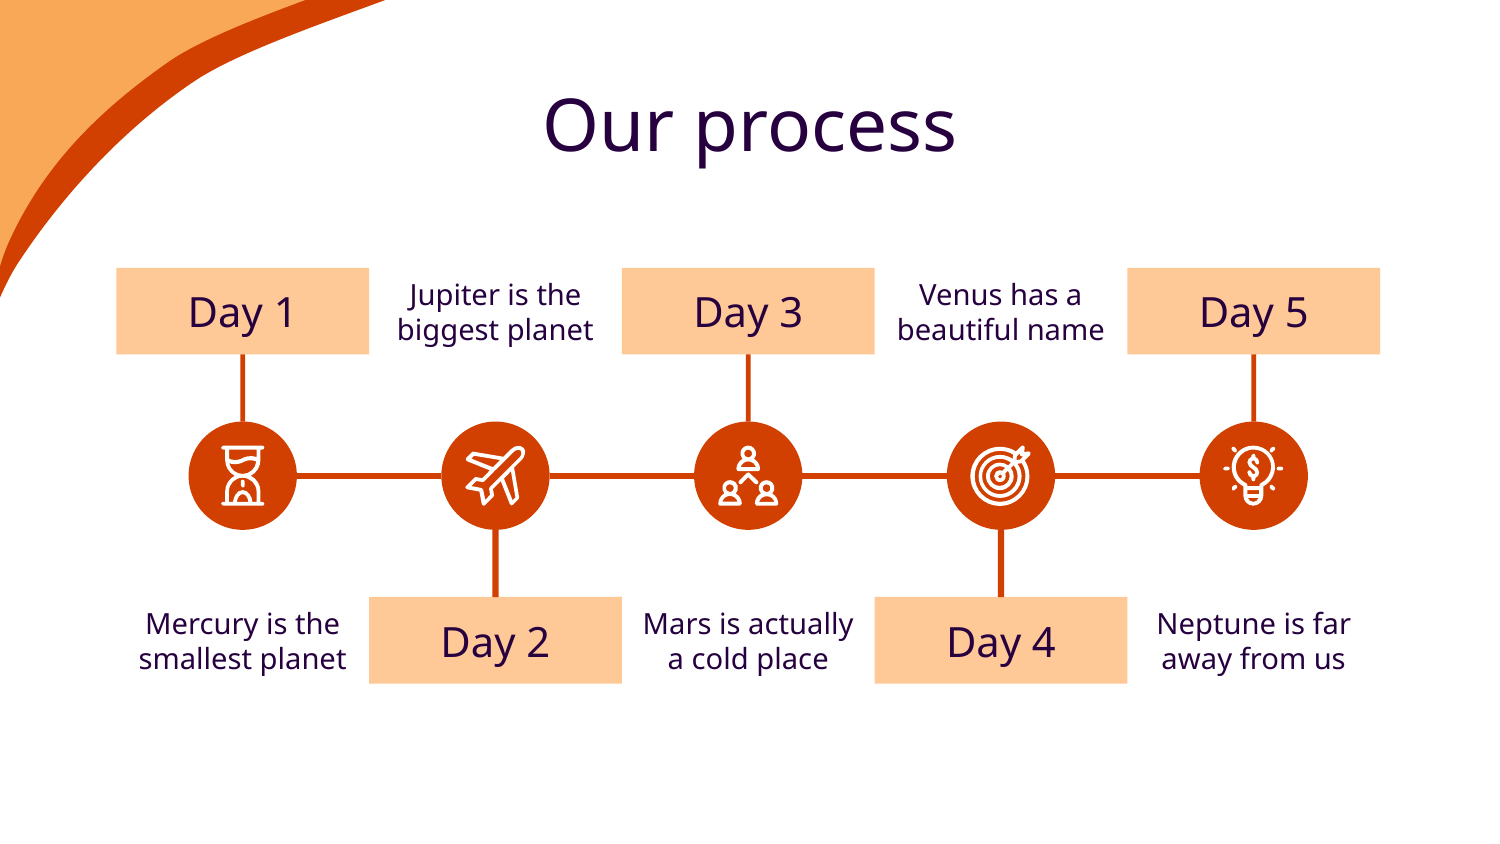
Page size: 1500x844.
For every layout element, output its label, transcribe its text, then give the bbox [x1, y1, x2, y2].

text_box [717, 445, 779, 507]
text_box Day 5 [1127, 267, 1381, 355]
text_box Day 1 [116, 267, 369, 355]
text_box Venus has a beautiful name [874, 267, 1127, 355]
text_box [1222, 445, 1284, 506]
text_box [220, 445, 265, 507]
text_box Day 3 [621, 267, 874, 355]
text_box Jupiter is the biggest planet [369, 267, 621, 355]
text_box [441, 421, 550, 530]
text_box [970, 445, 1031, 506]
text_box Neptune is far away from us [1127, 596, 1381, 684]
text_box [694, 421, 803, 530]
title Our process [116, 63, 1383, 158]
text_box Day 4 [874, 596, 1127, 684]
text_box Mercury is the smallest planet [116, 596, 369, 684]
text_box Day 2 [369, 596, 621, 684]
text_box [1199, 421, 1308, 530]
text_box [465, 445, 526, 506]
text_box Mars is actually a cold place [621, 596, 874, 684]
text_box [946, 421, 1056, 530]
text_box [188, 421, 297, 530]
